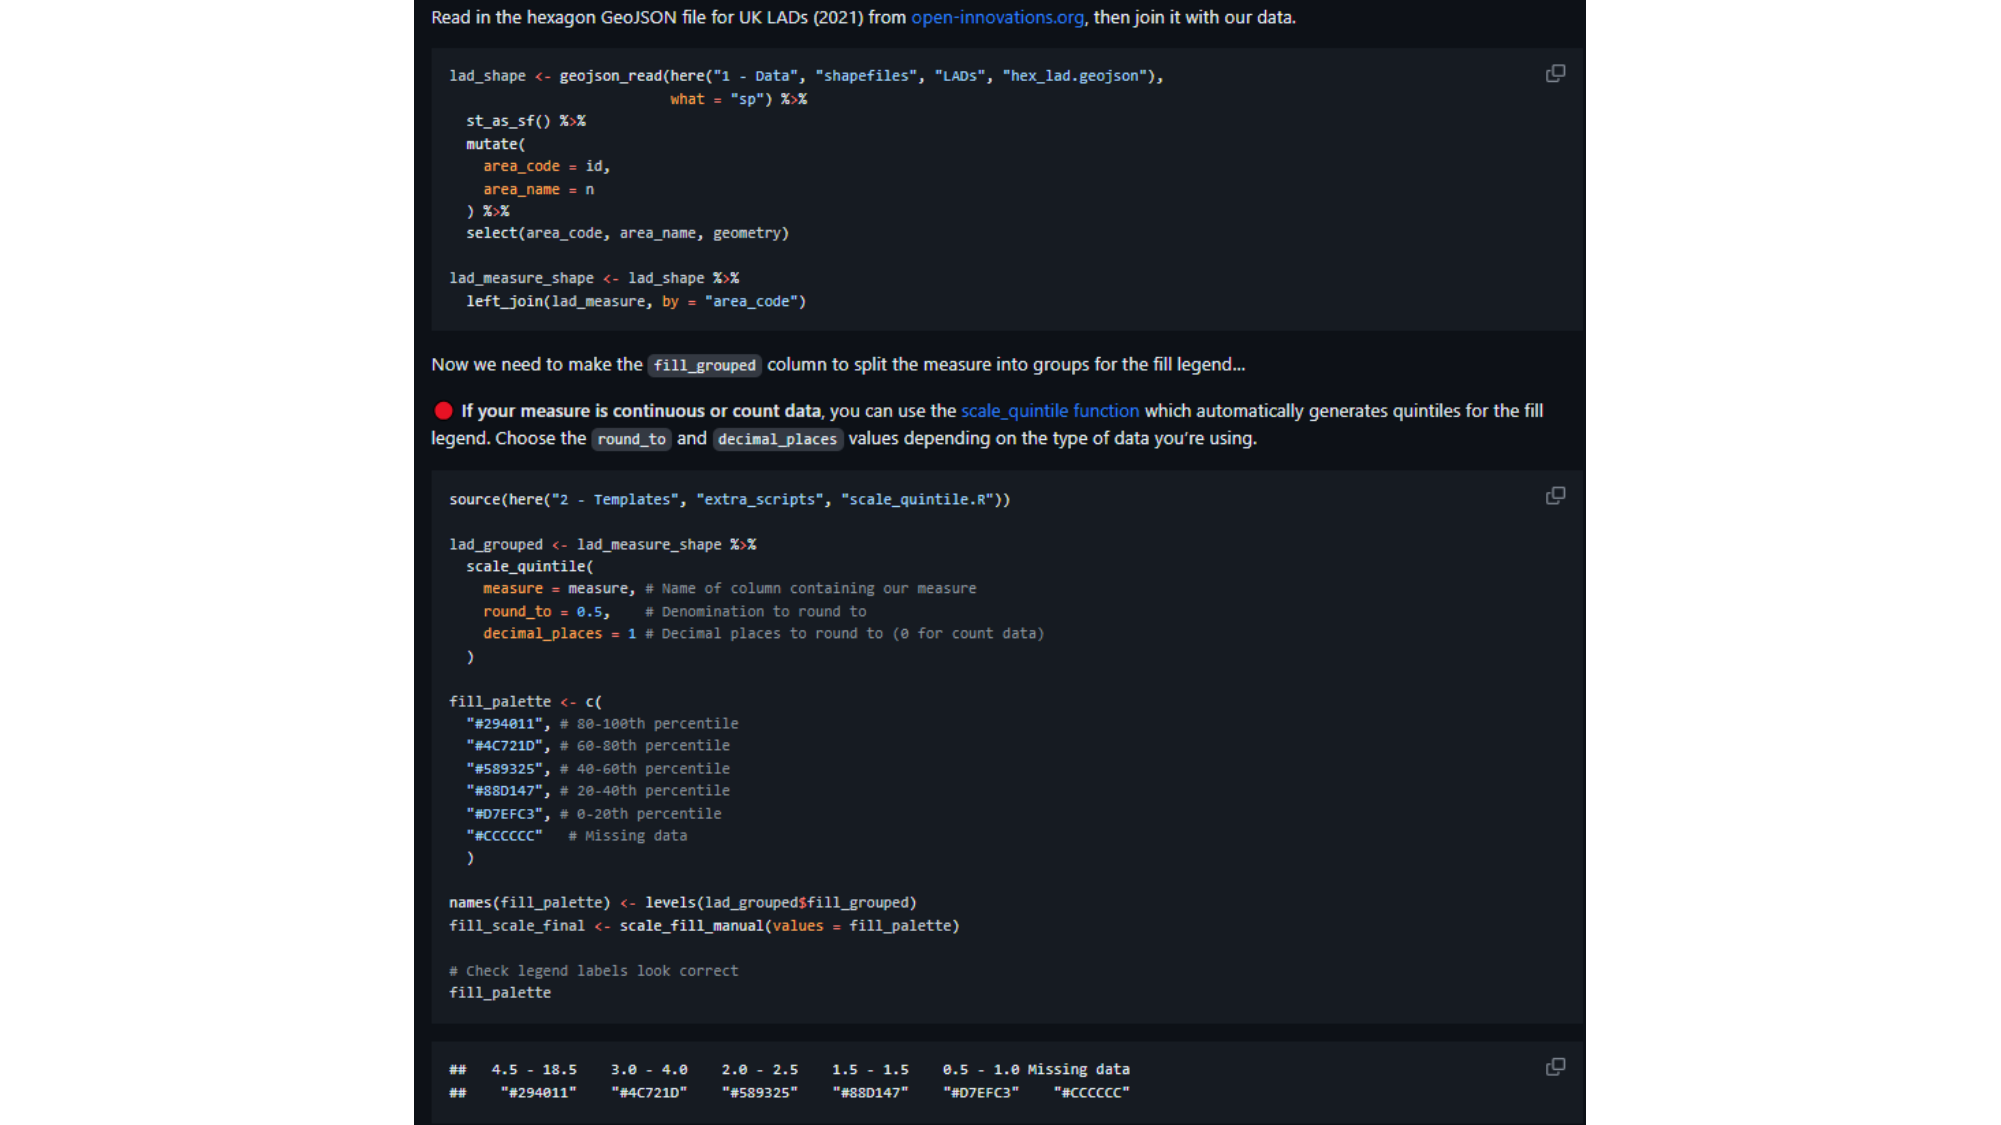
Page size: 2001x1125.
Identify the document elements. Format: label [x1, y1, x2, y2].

picture [414, 0, 1586, 1125]
